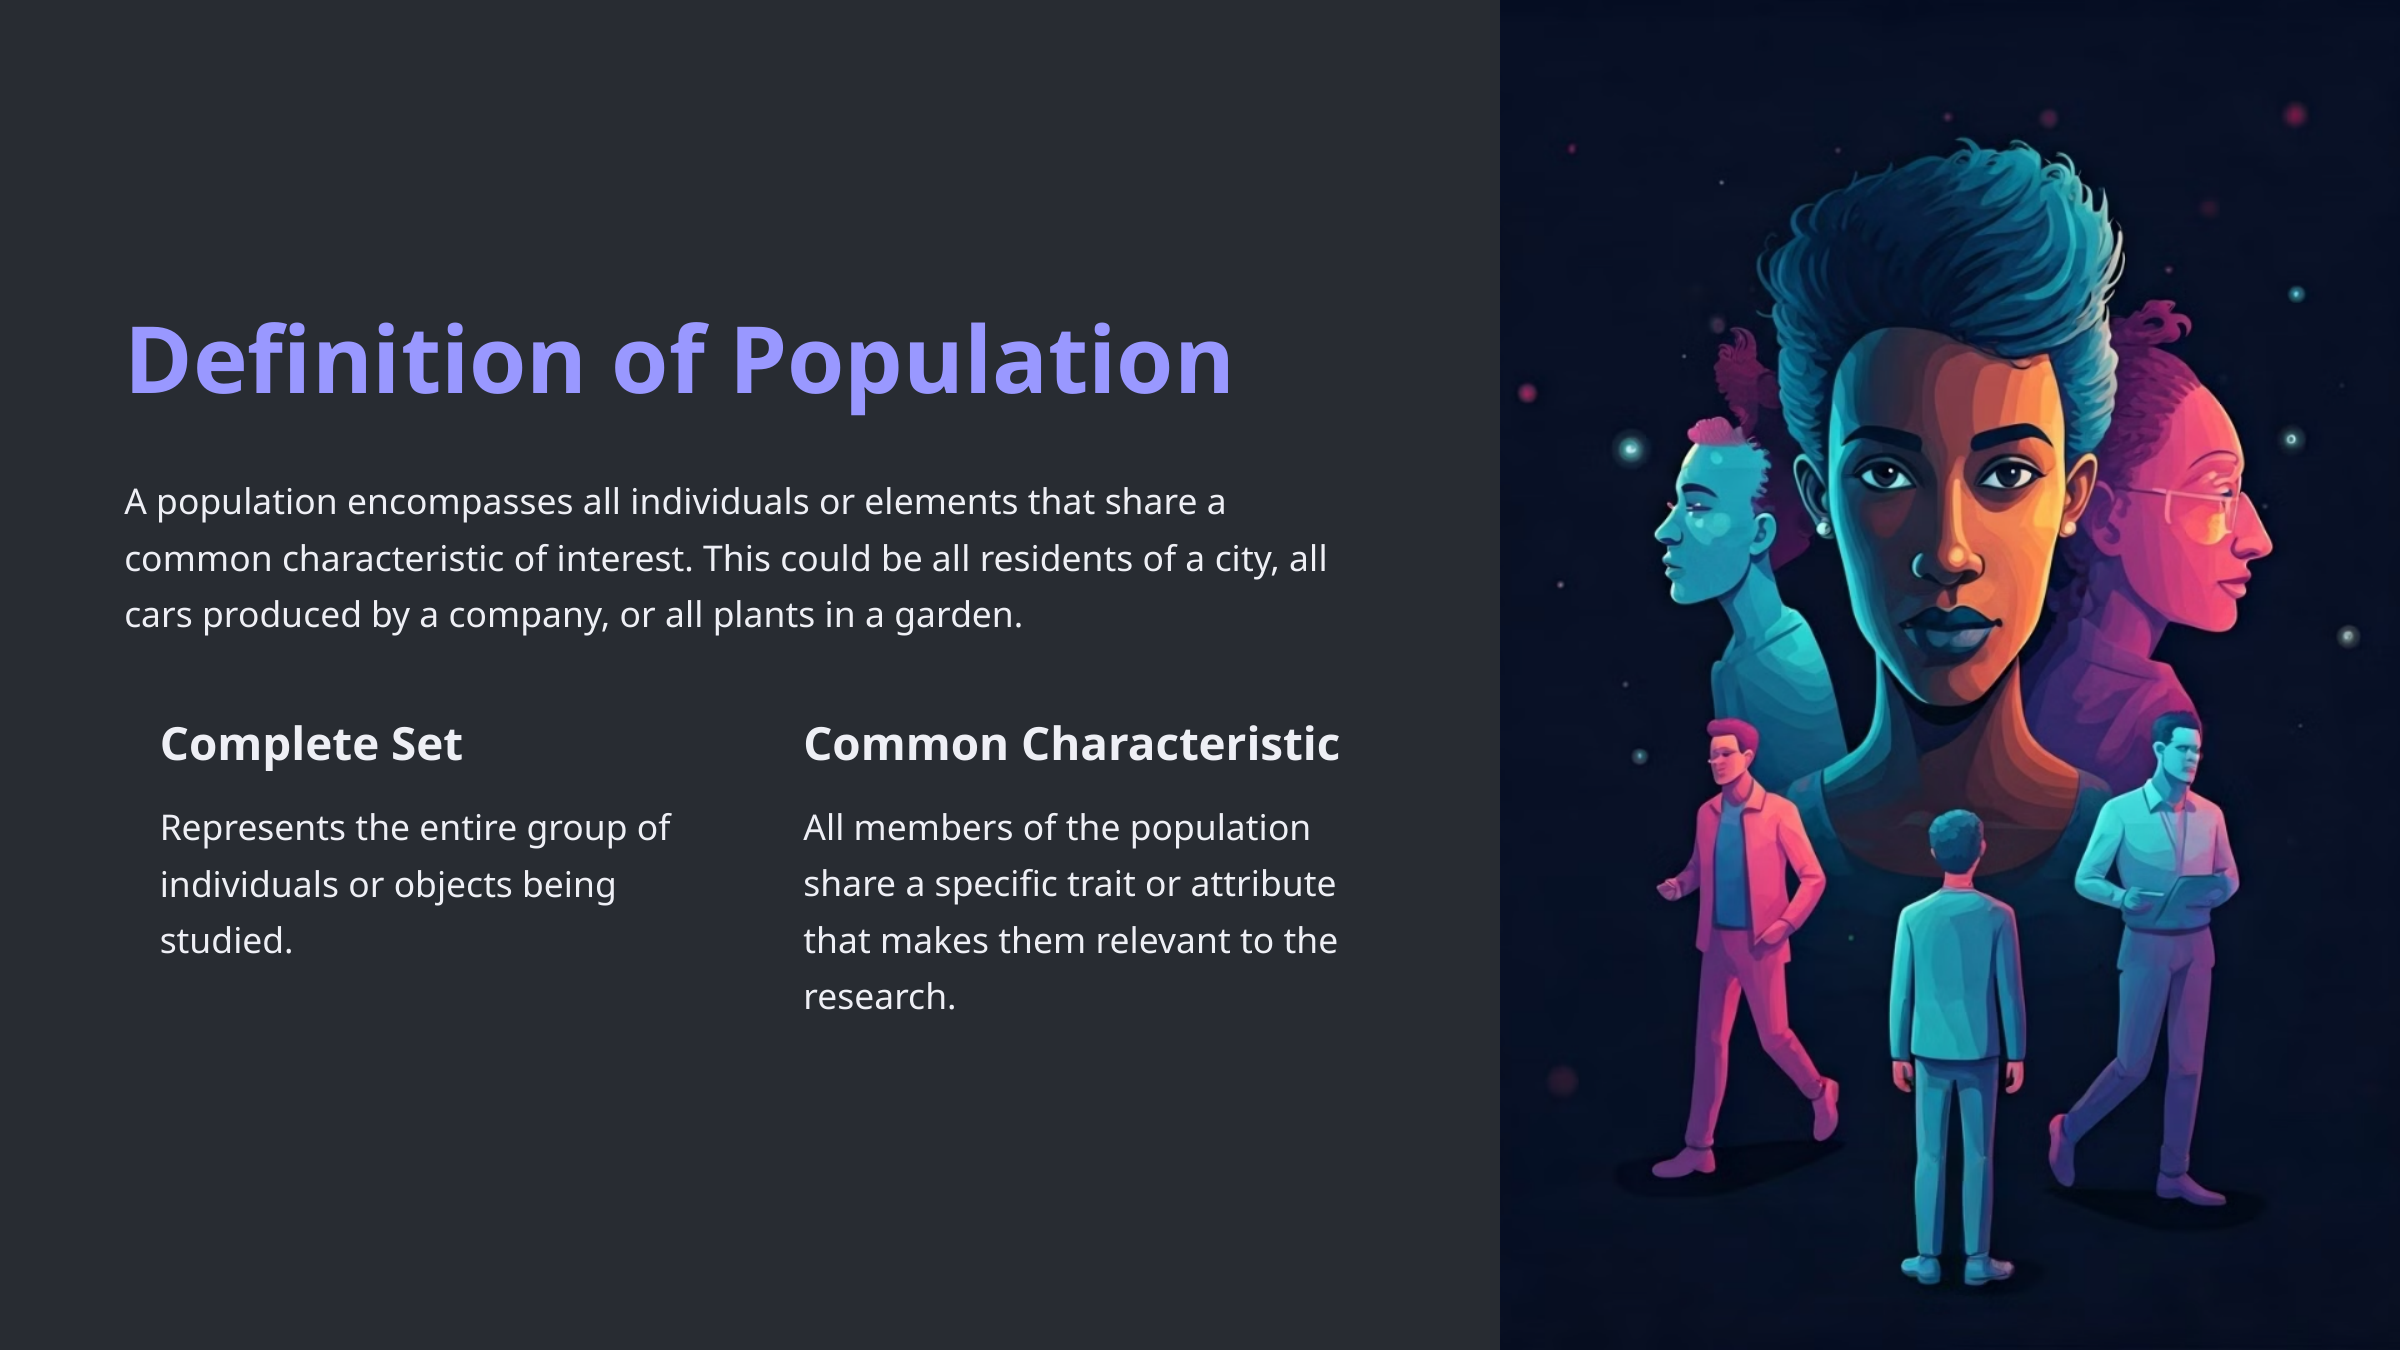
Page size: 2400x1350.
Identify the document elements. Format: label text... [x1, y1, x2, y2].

picture [1499, 0, 2400, 1350]
text_box [124, 676, 733, 1055]
text_box Complete Set [159, 711, 628, 771]
text_box Common Characteristic [803, 711, 1294, 771]
text_box [767, 676, 1376, 1055]
text_box A population encompasses all individuals or elements that share a common characteristic of interest. This could be all residents of a city, all cars produced by a company, or all plants in a garden. [124, 465, 1376, 637]
text_box All members of the population share a specific trait or attribute that makes them relevant to the research. [803, 791, 1341, 1019]
text_box Represents the entire group of individuals or objects being studied. [159, 791, 697, 963]
text_box Definition of Population [124, 295, 1098, 413]
